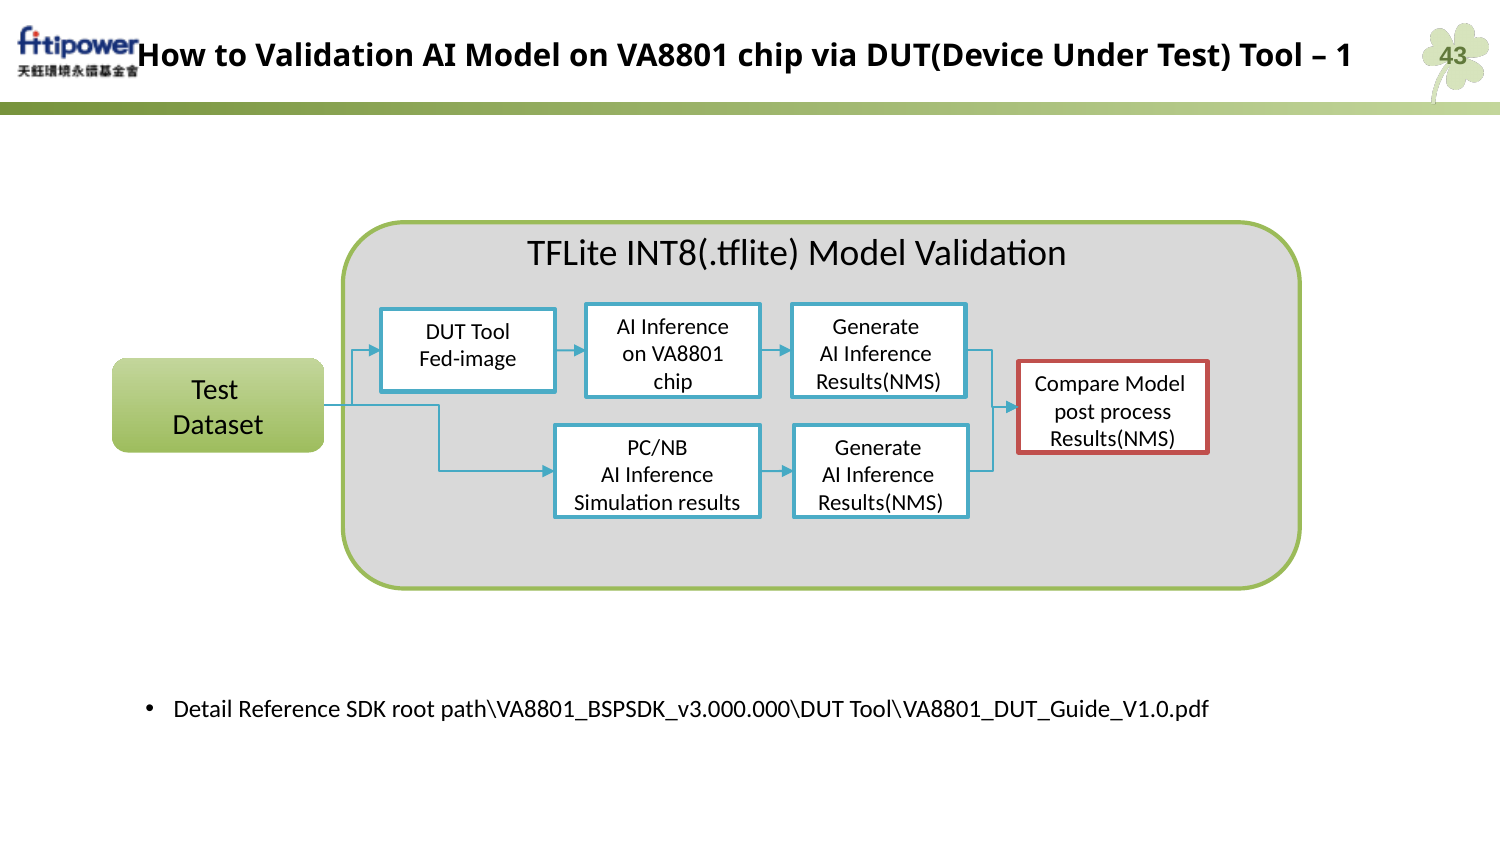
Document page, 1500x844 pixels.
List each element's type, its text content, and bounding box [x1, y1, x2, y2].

title How to Validation AI Model on VA8801 chip via DUT(Device Under Test) Tool – 1 [0, 13, 1500, 95]
slide_number 43 [1417, 32, 1490, 77]
text_box Detail Reference SDK root path\VA8801_BSPSDK_v3.000.000\DUT Tool\VA8801_DUT_Guide_V1.0.pdf [130, 685, 1458, 730]
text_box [111, 220, 1301, 589]
picture [1404, 95, 1500, 115]
